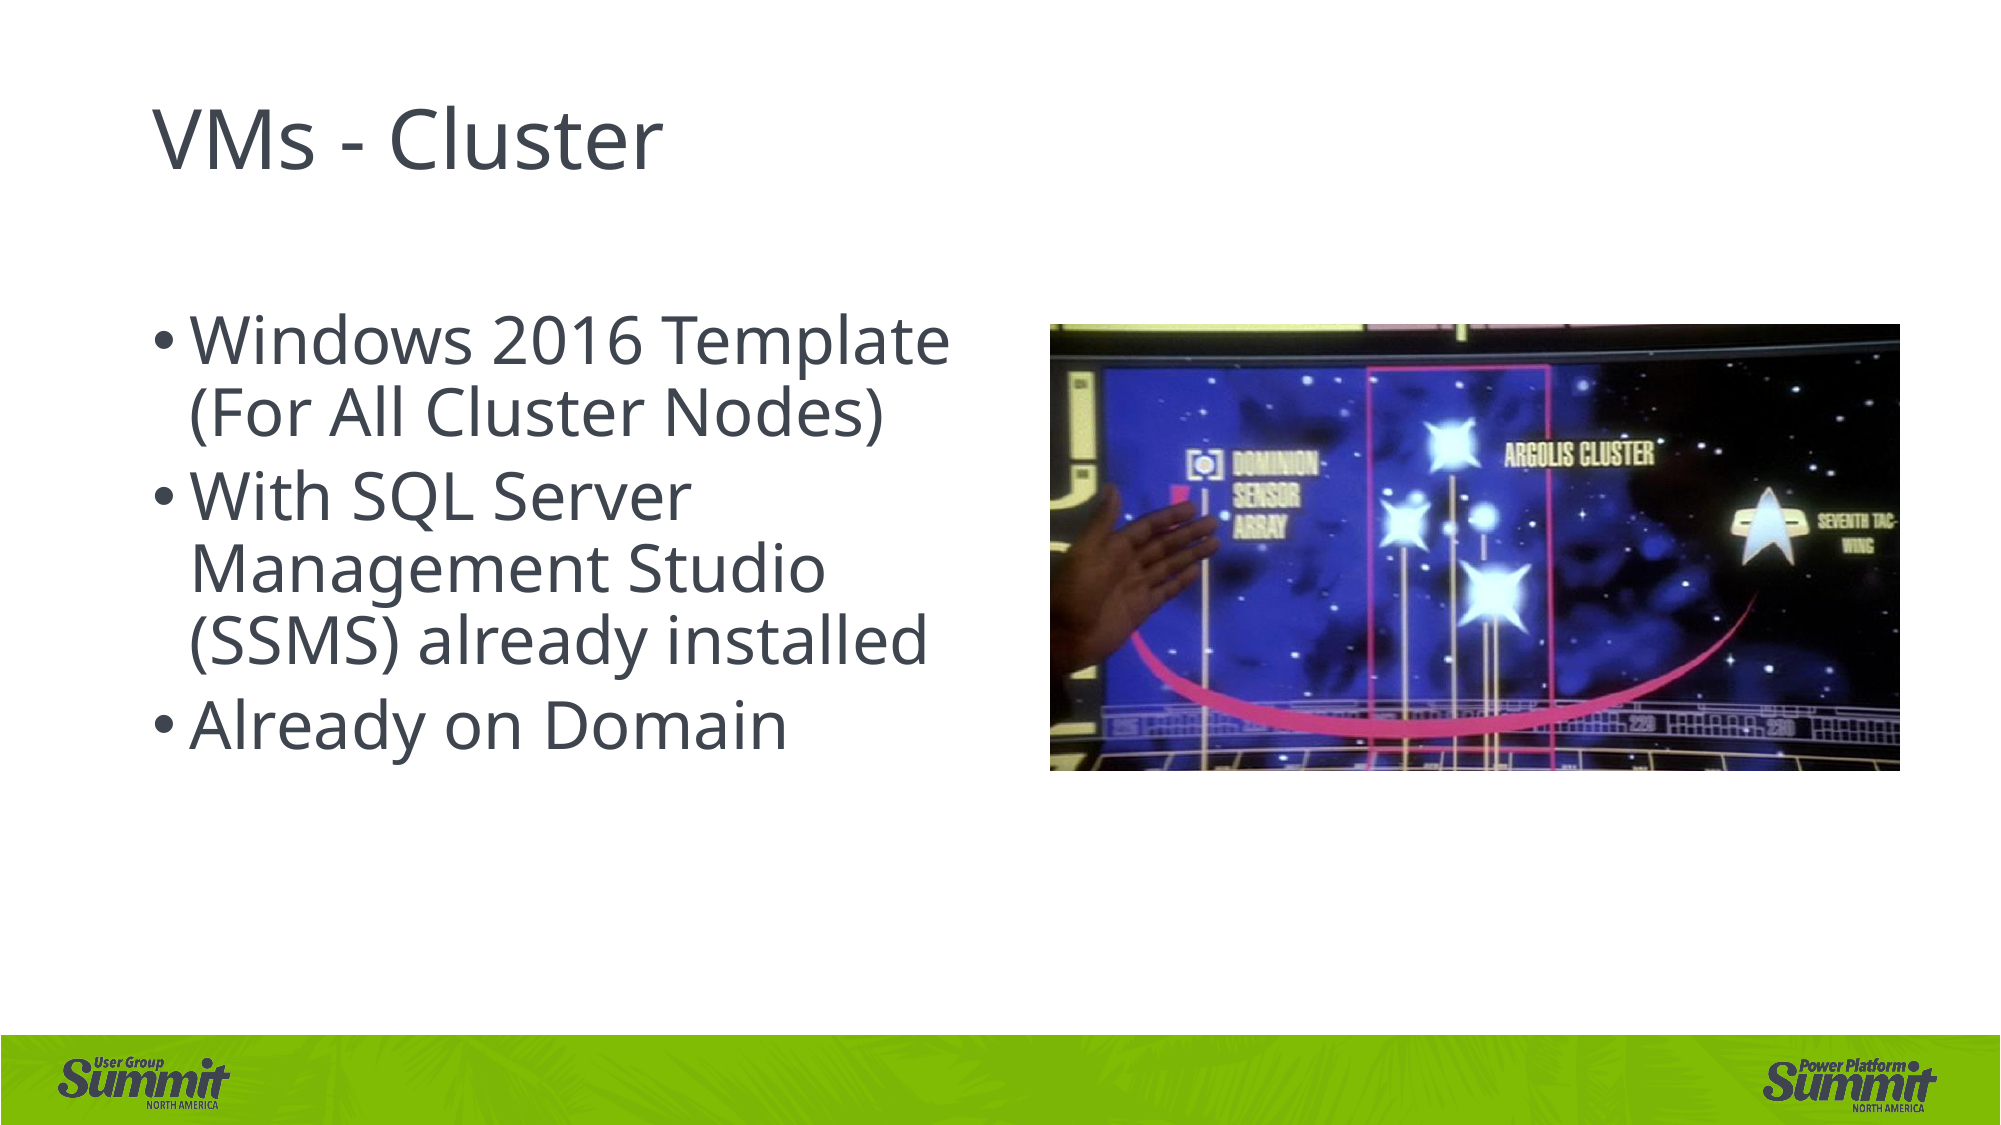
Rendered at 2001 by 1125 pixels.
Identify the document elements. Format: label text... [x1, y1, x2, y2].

list Windows 2016 Template (For All Cluster Nodes) With SQL Server Management Studio (SSMS) already installed Already on Domain [137, 299, 988, 1014]
title VMs - Cluster [137, 59, 1863, 225]
picture [0, 1023, 2000, 1125]
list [1049, 324, 1900, 771]
